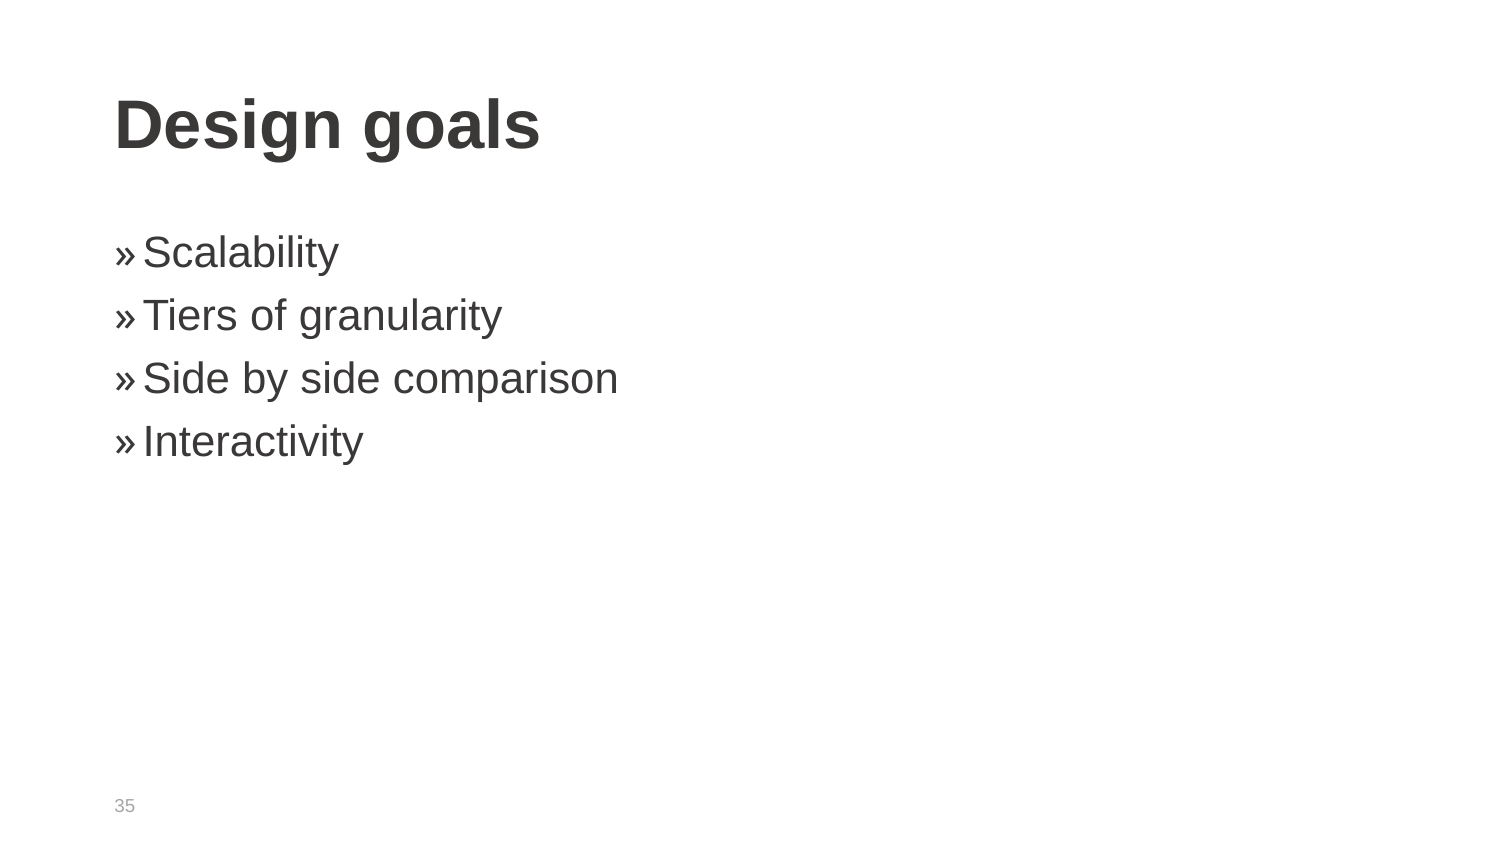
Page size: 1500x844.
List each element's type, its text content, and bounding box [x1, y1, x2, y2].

title Design goals [103, 44, 1397, 208]
slide_number 35 [103, 782, 441, 827]
list Scalability Tiers of granularity Side by side comparison Interactivity [103, 224, 1397, 760]
